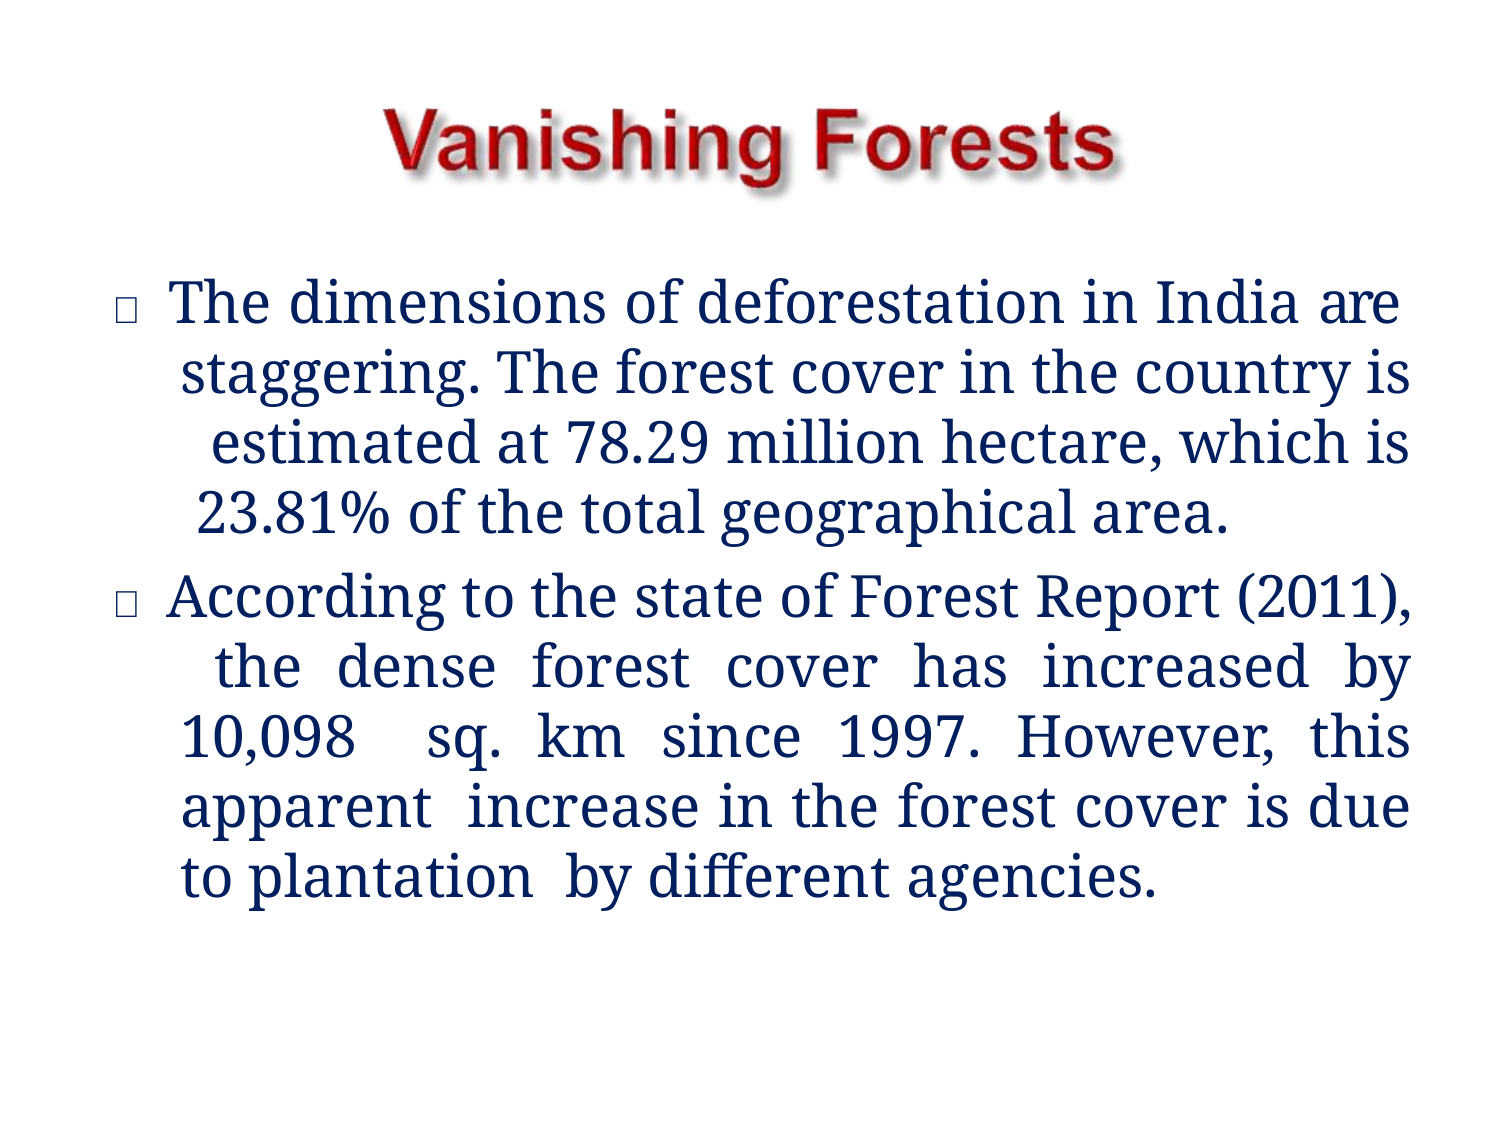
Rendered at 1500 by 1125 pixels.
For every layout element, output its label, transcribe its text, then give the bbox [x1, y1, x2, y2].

text_box  The dimensions of deforestation in India are staggering. The forest cover in the country is estimated at 78.29 million hectare, which is 23.81% of the total geographical area.  According to the state of Forest Report (2011), the dense forest cover has increased by 10,098 sq. km since 1997. However, this apparent increase in the forest cover is due to plantation by different agencies. [110, 263, 1413, 910]
text_box [377, 103, 1135, 210]
